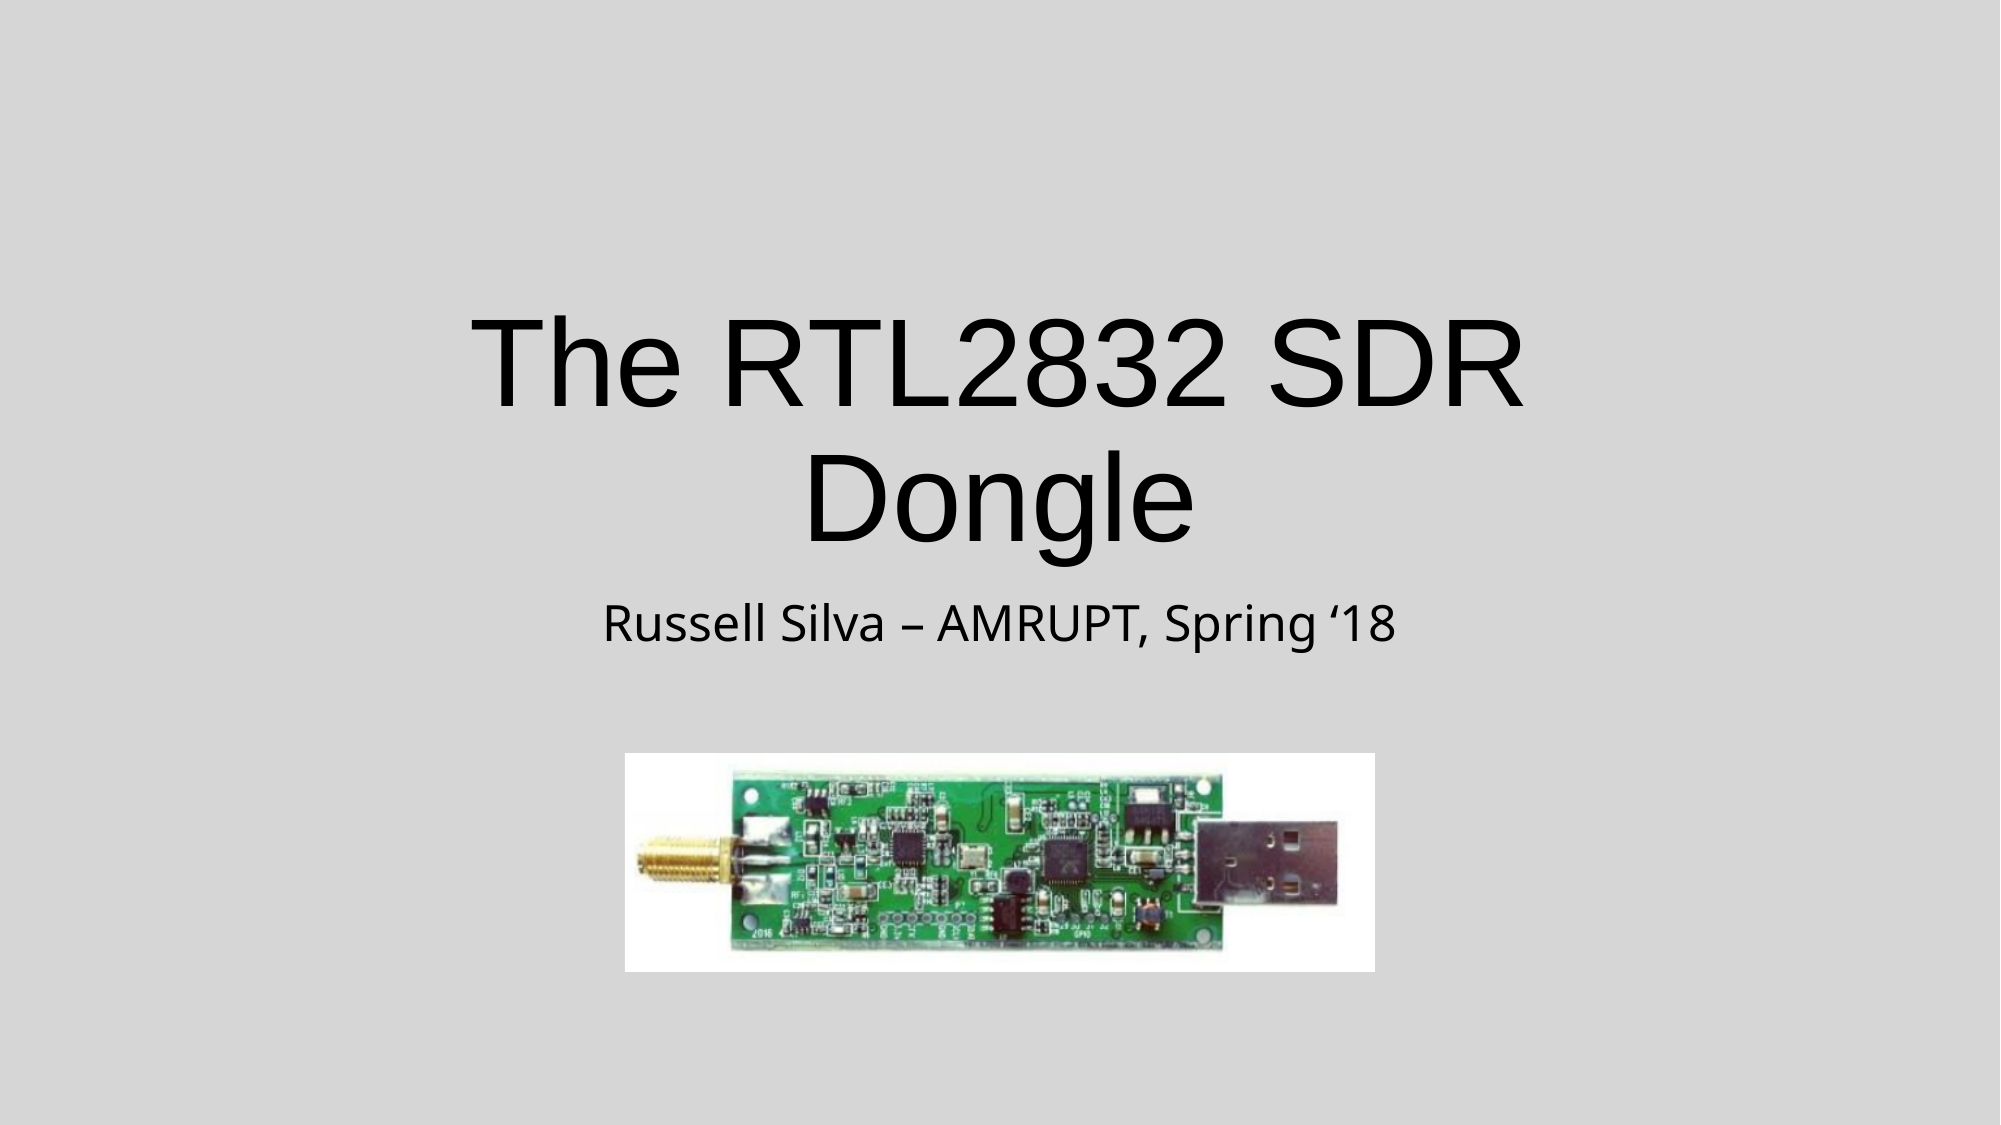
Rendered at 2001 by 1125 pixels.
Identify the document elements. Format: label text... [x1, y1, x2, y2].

title The RTL2832 SDR Dongle [249, 184, 1750, 576]
picture [624, 753, 1375, 972]
subtitle Russell Silva – AMRUPT, Spring ‘18 [249, 590, 1750, 863]
